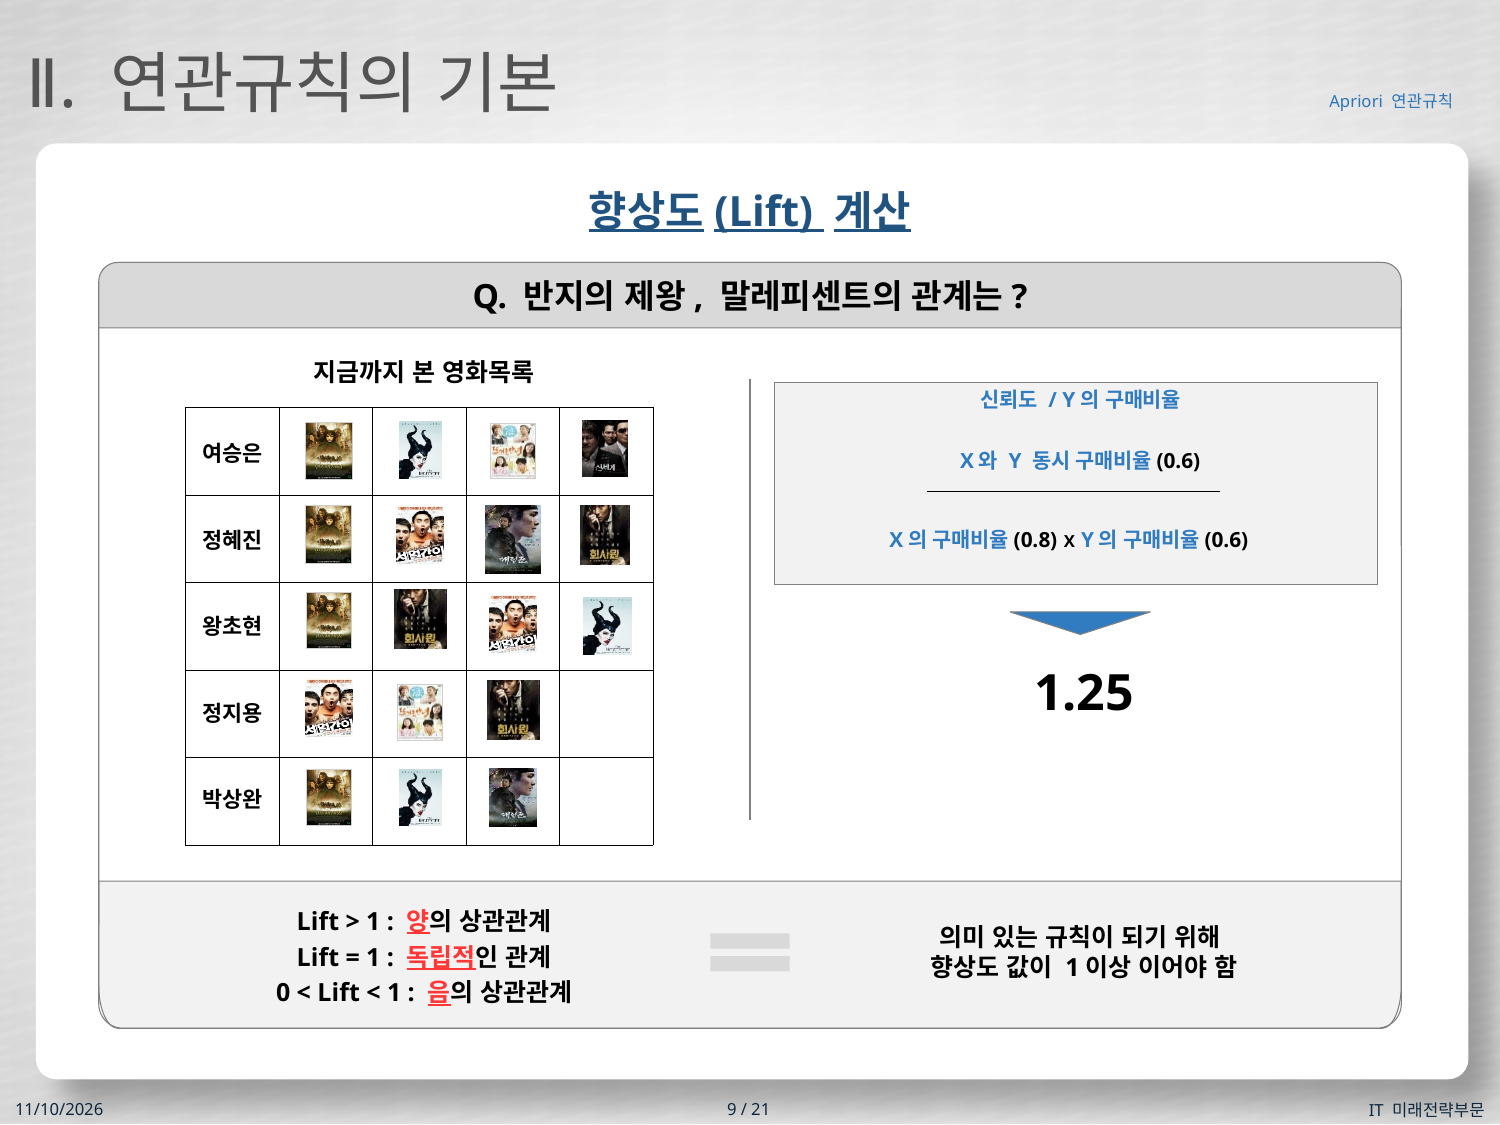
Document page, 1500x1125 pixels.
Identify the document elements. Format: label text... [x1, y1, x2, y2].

text_box 여승은 [185, 432, 280, 474]
text_box X의 구매비율(0.8) [874, 519, 1066, 559]
text_box [774, 382, 1378, 585]
text_box 향상도(Lift) 계산 [492, 176, 1008, 242]
text_box [1009, 611, 1151, 636]
text_box 왕초현 [185, 605, 280, 647]
slide_number 9 / 21 [579, 1095, 918, 1125]
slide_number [0, 1095, 338, 1125]
text_box Lift > 1 : 양의 상관관계 Lift = 1 : 독립적인 관계 0 < Lift < 1 : 음의 상관관계 [244, 891, 604, 1015]
text_box 의미 있는 규칙이 되기 위해 향상도 값이 1이상 이어야 함 [884, 914, 1284, 990]
text_box Ⅱ. 연관규칙의 기본 [11, 33, 970, 128]
text_box 정지용 [185, 691, 280, 733]
text_box 지금까지 본 영화목록 [298, 348, 550, 394]
text_box X와 Y 동시 구매비율(0.6) [945, 440, 1215, 481]
text_box [710, 956, 790, 972]
picture [0, 0, 1500, 1124]
text_box Y의 구매비율(0.6) [1066, 519, 1263, 559]
text_box 박상완 [185, 778, 280, 820]
footer IT 미래전략부문 [1214, 1093, 1500, 1125]
text_box [710, 933, 790, 949]
text_box 정혜진 [185, 519, 280, 561]
text_box Q. 반지의 제왕, 말레피센트의 관계는? [98, 261, 1402, 329]
text_box [98, 329, 1402, 1029]
text_box X [1049, 523, 1091, 558]
text_box 신뢰도 / Y의 구매비율 [965, 379, 1196, 420]
